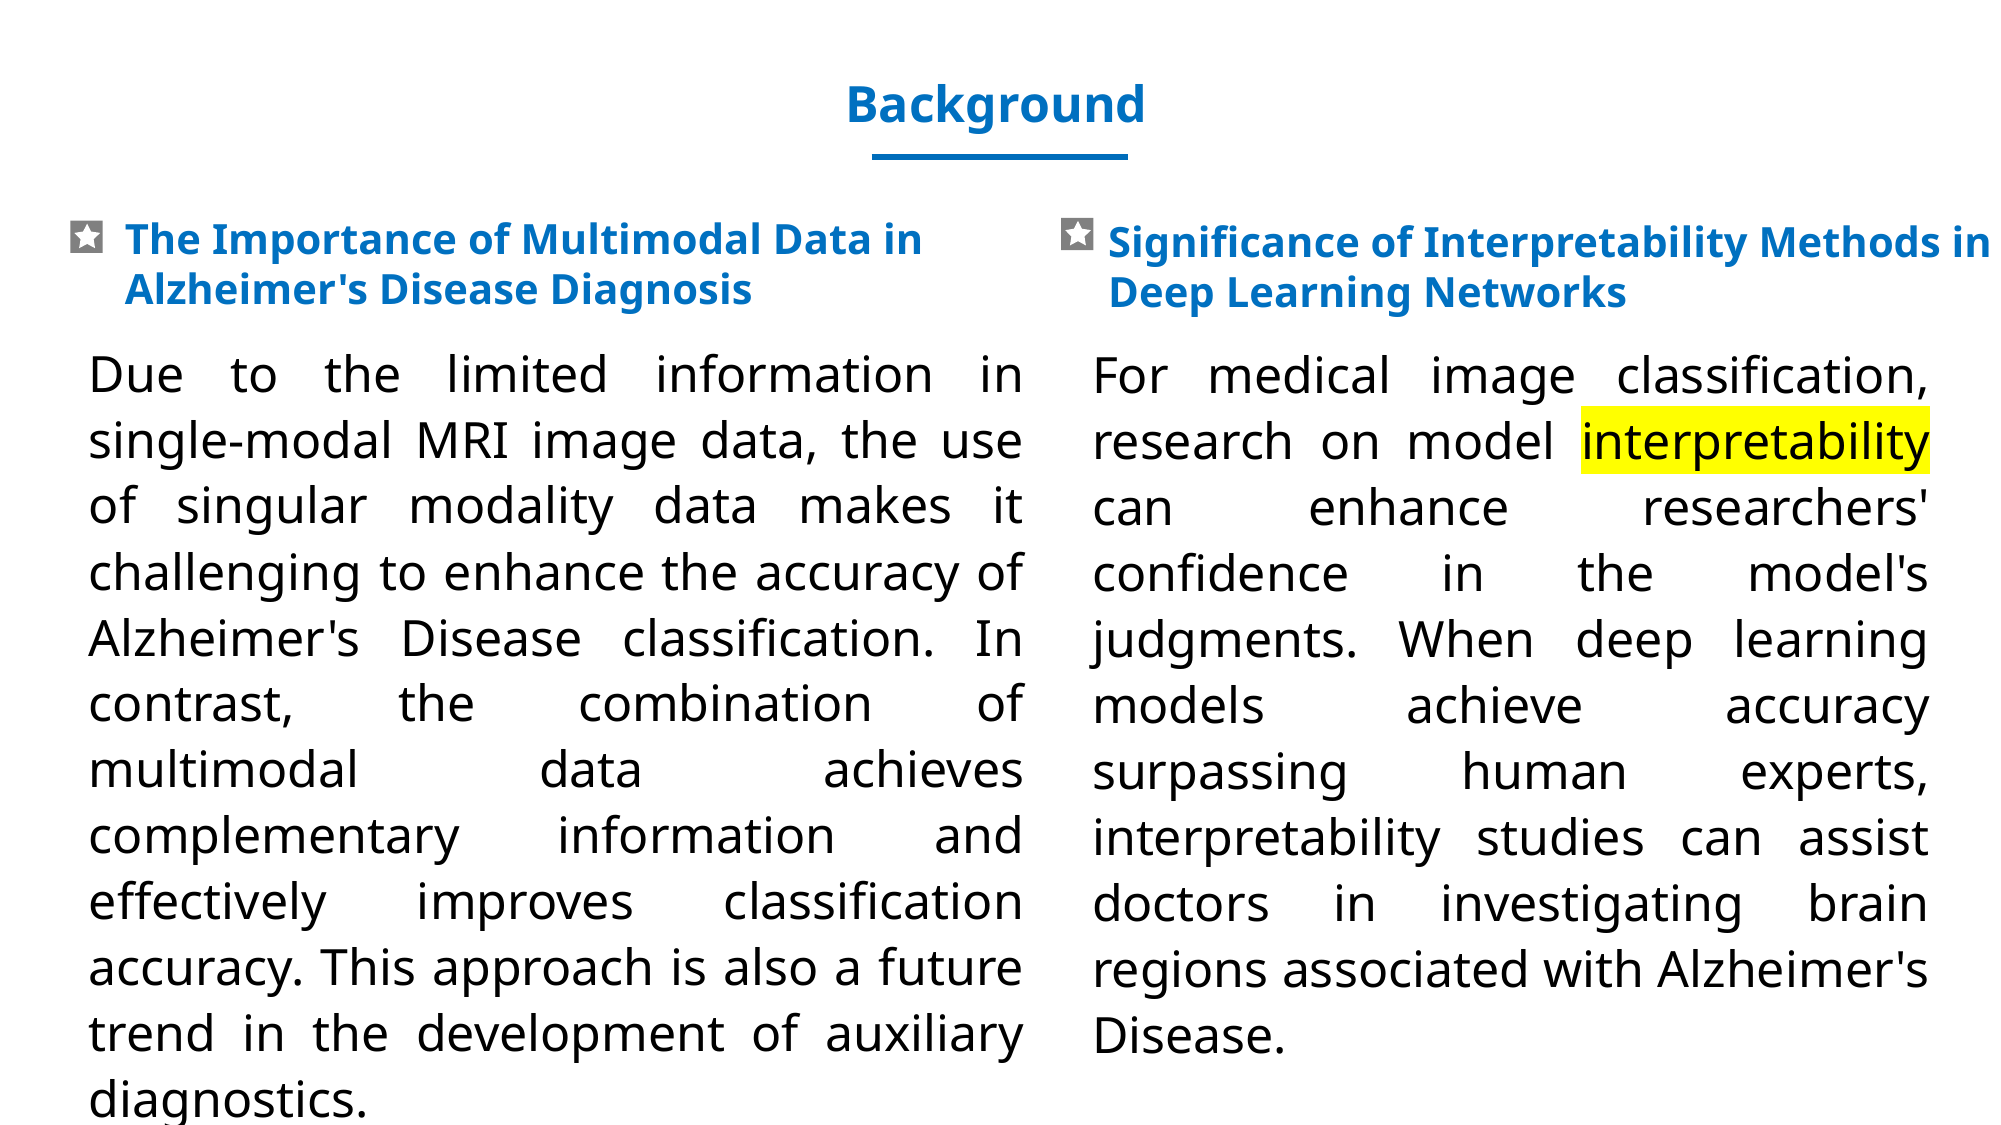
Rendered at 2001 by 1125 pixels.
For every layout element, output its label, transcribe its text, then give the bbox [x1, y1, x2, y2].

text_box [70, 205, 1126, 1064]
text_box Background [540, 65, 1466, 126]
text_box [1060, 207, 2000, 945]
